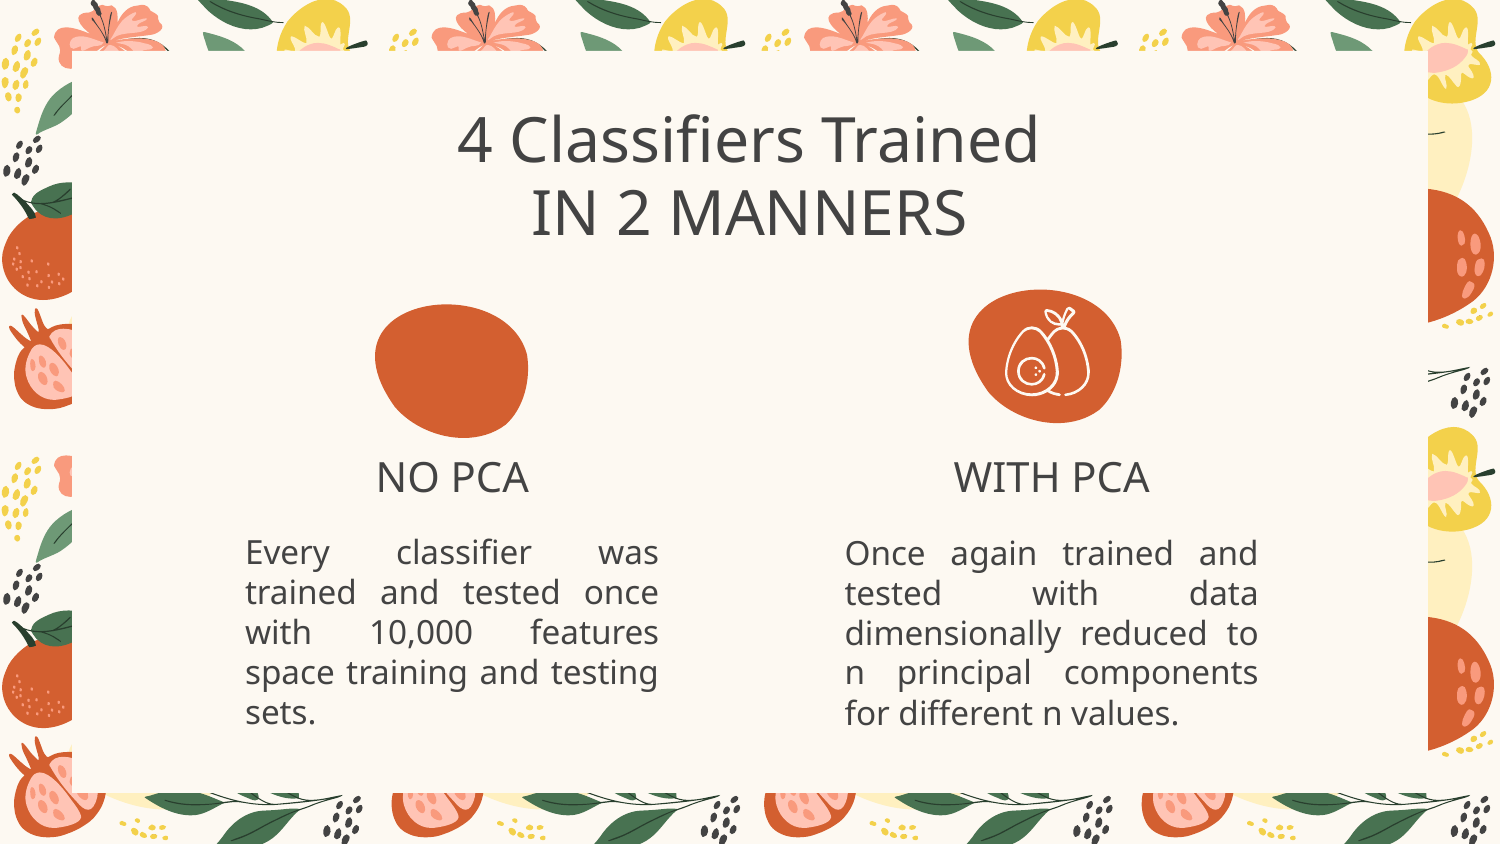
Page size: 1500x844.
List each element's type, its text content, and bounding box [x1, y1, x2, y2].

subtitle NO PCA [224, 432, 681, 517]
subtitle Once again trained and tested with data dimensionally reduced to n principal components for different n values. [829, 516, 1275, 730]
subtitle WITH PCA [823, 432, 1280, 517]
subtitle Every classifier was trained and tested once with 10,000 features space training and testing sets. [229, 516, 675, 729]
text_box [968, 289, 1122, 424]
text_box [375, 304, 529, 438]
title 4 Classifiers Trained [118, 84, 1382, 158]
text_box IN 2 MANNERS [118, 158, 1382, 253]
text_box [1003, 306, 1091, 397]
